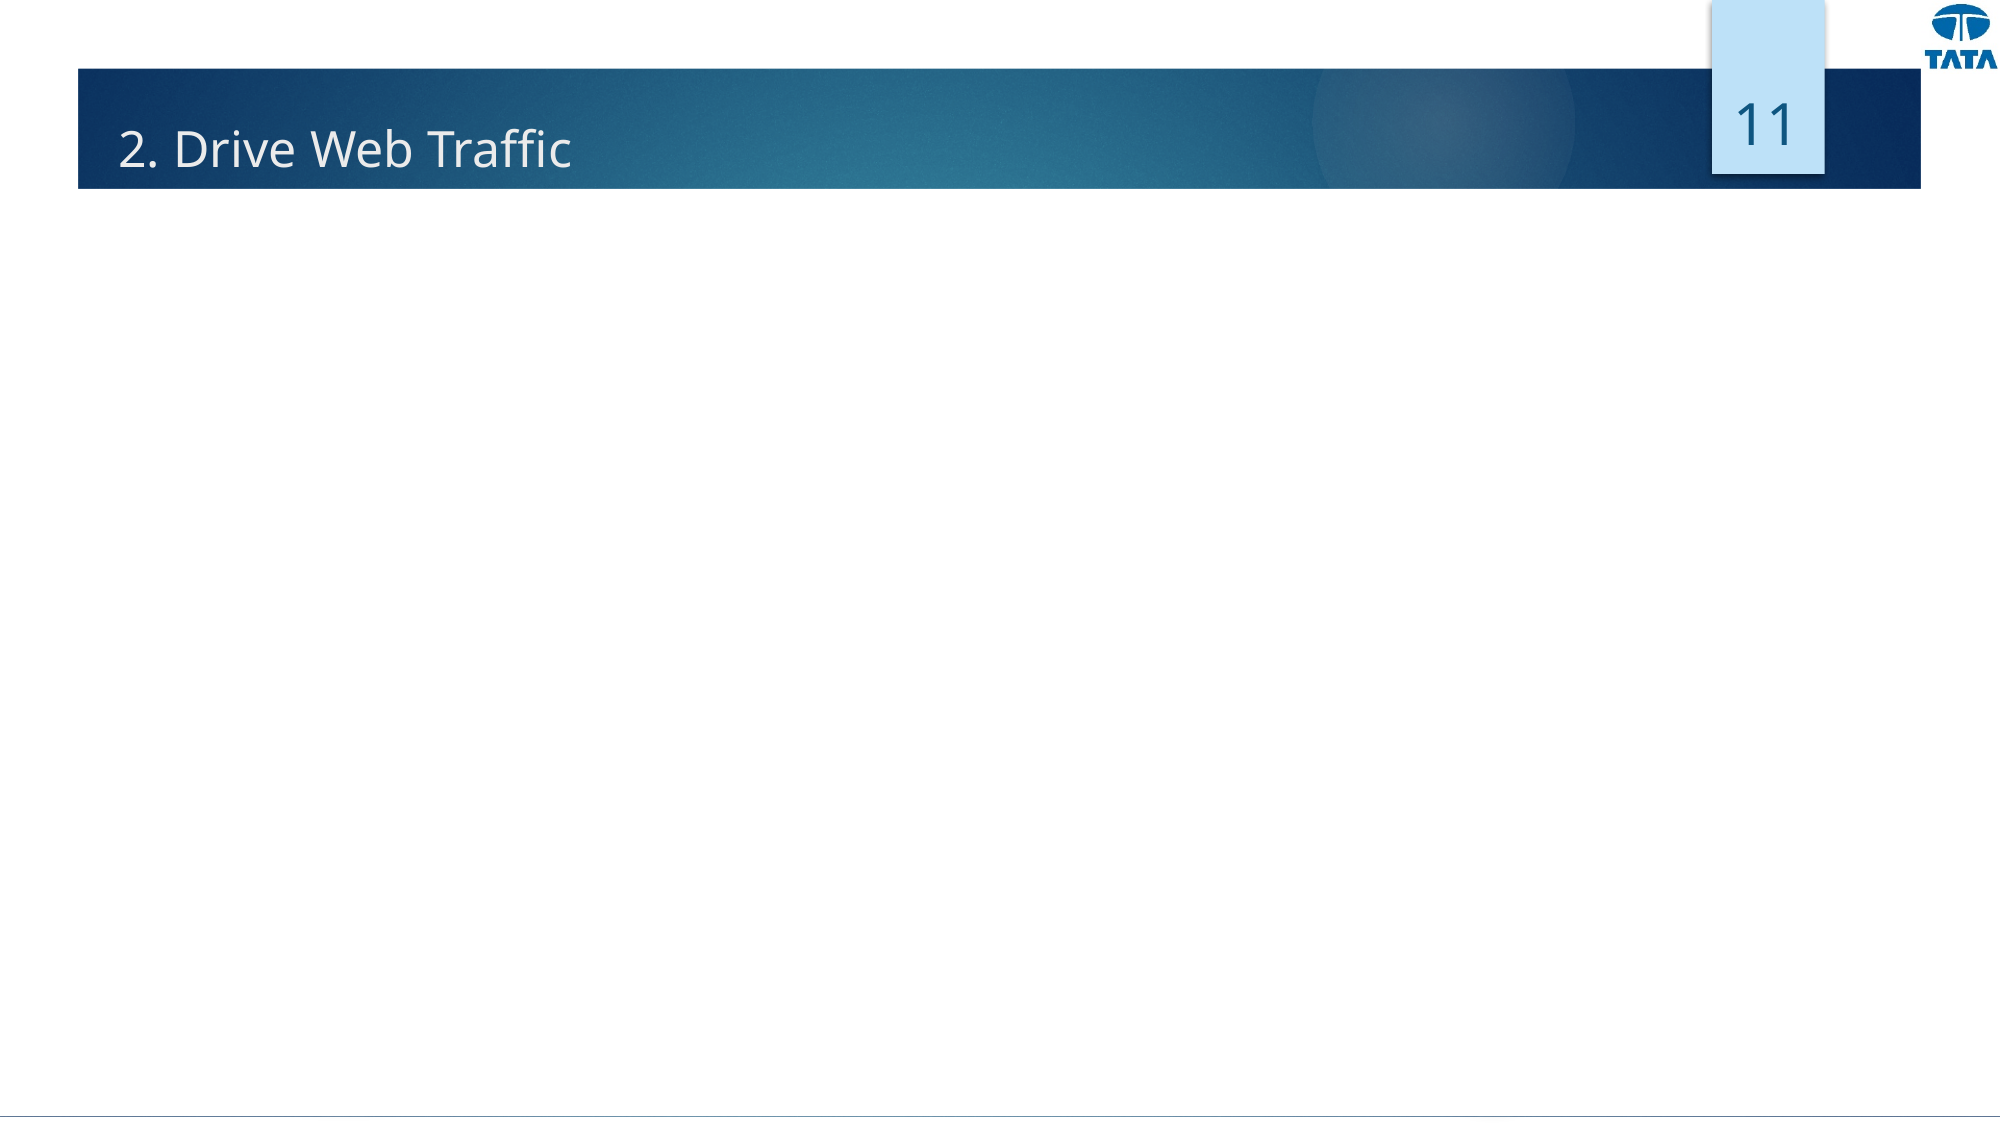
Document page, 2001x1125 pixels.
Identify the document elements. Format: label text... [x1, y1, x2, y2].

slide_number 11 [1698, 48, 1836, 175]
picture [1921, 0, 2000, 74]
title 2. Drive Web Traffic [103, 88, 1709, 205]
